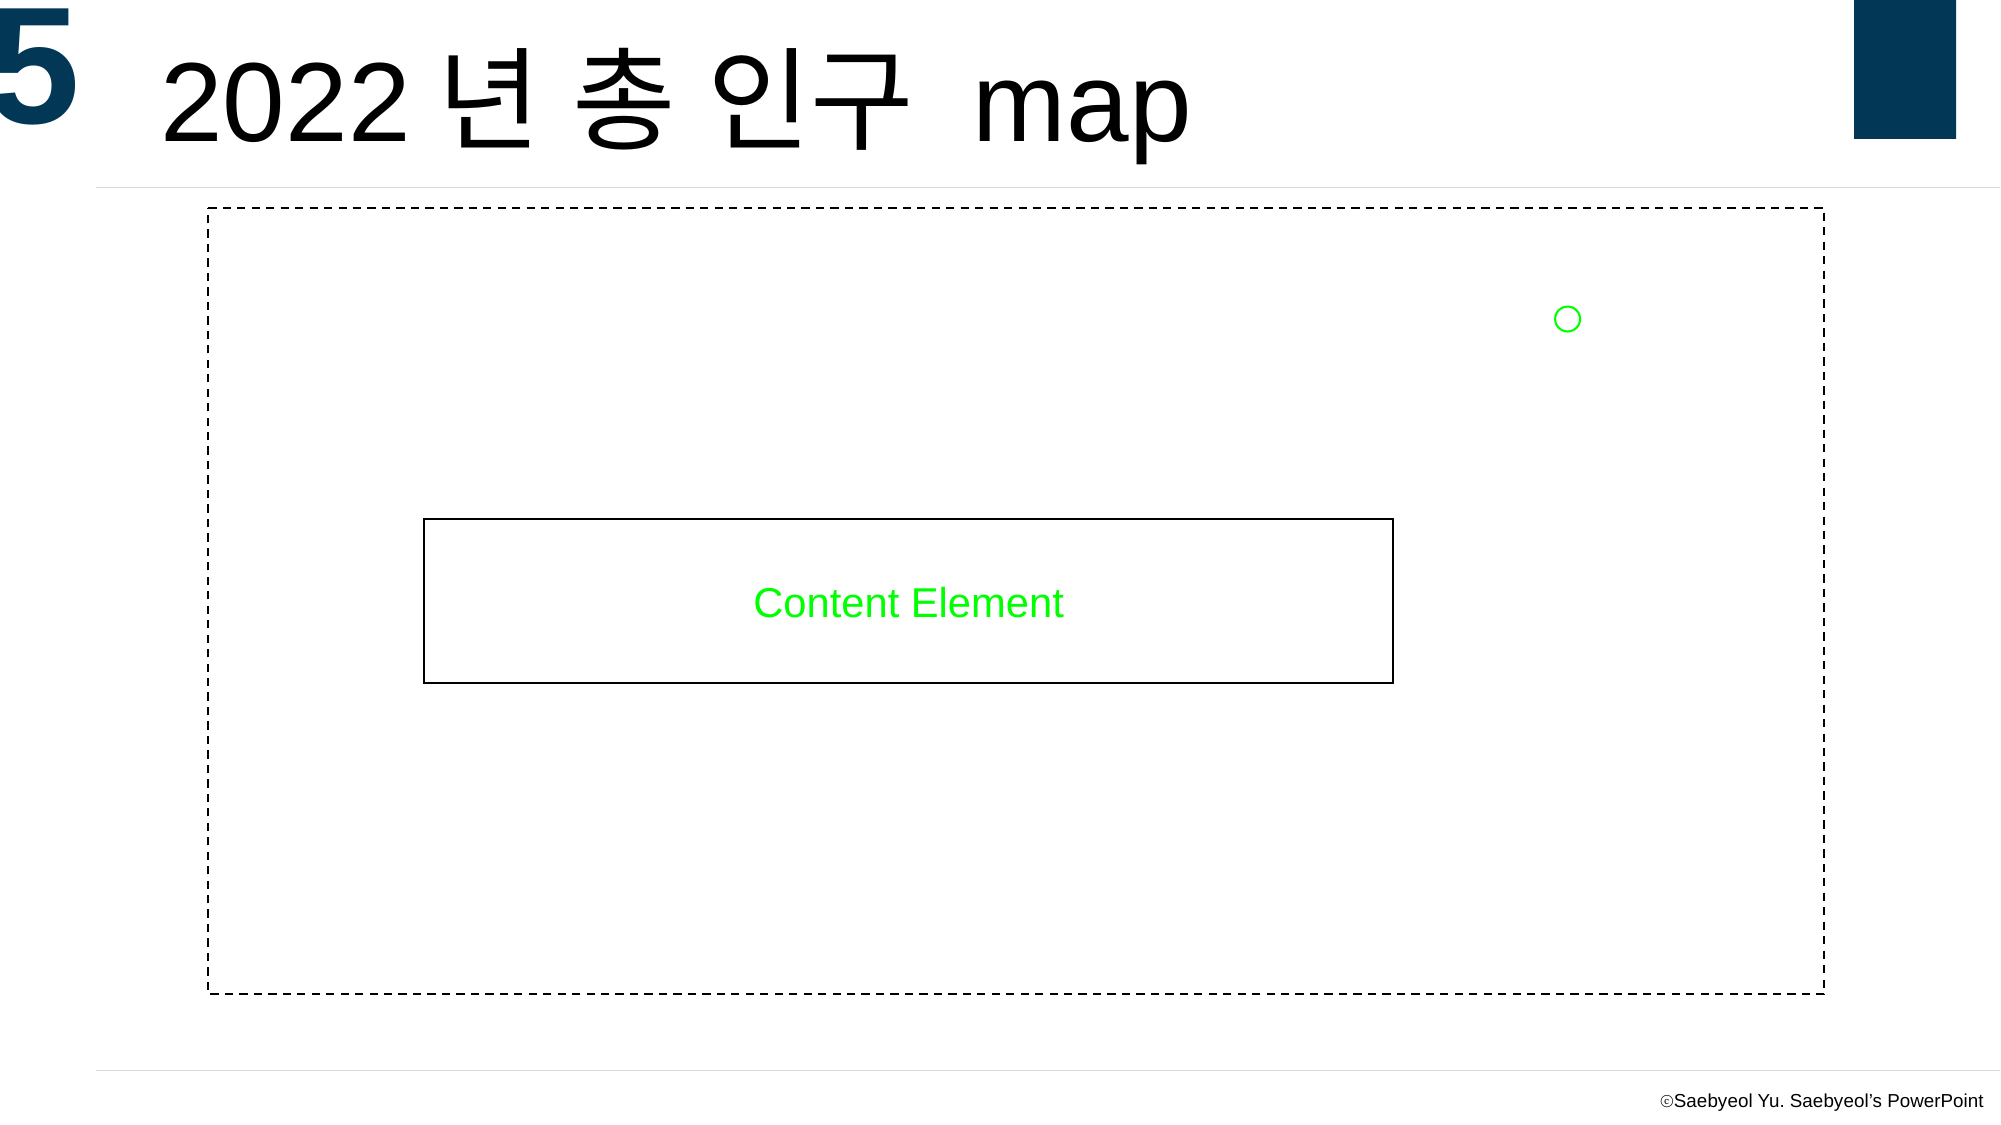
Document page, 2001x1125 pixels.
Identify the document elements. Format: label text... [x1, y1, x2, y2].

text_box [208, 208, 1825, 995]
text_box 2022년 총 인구 map [145, 21, 1273, 172]
